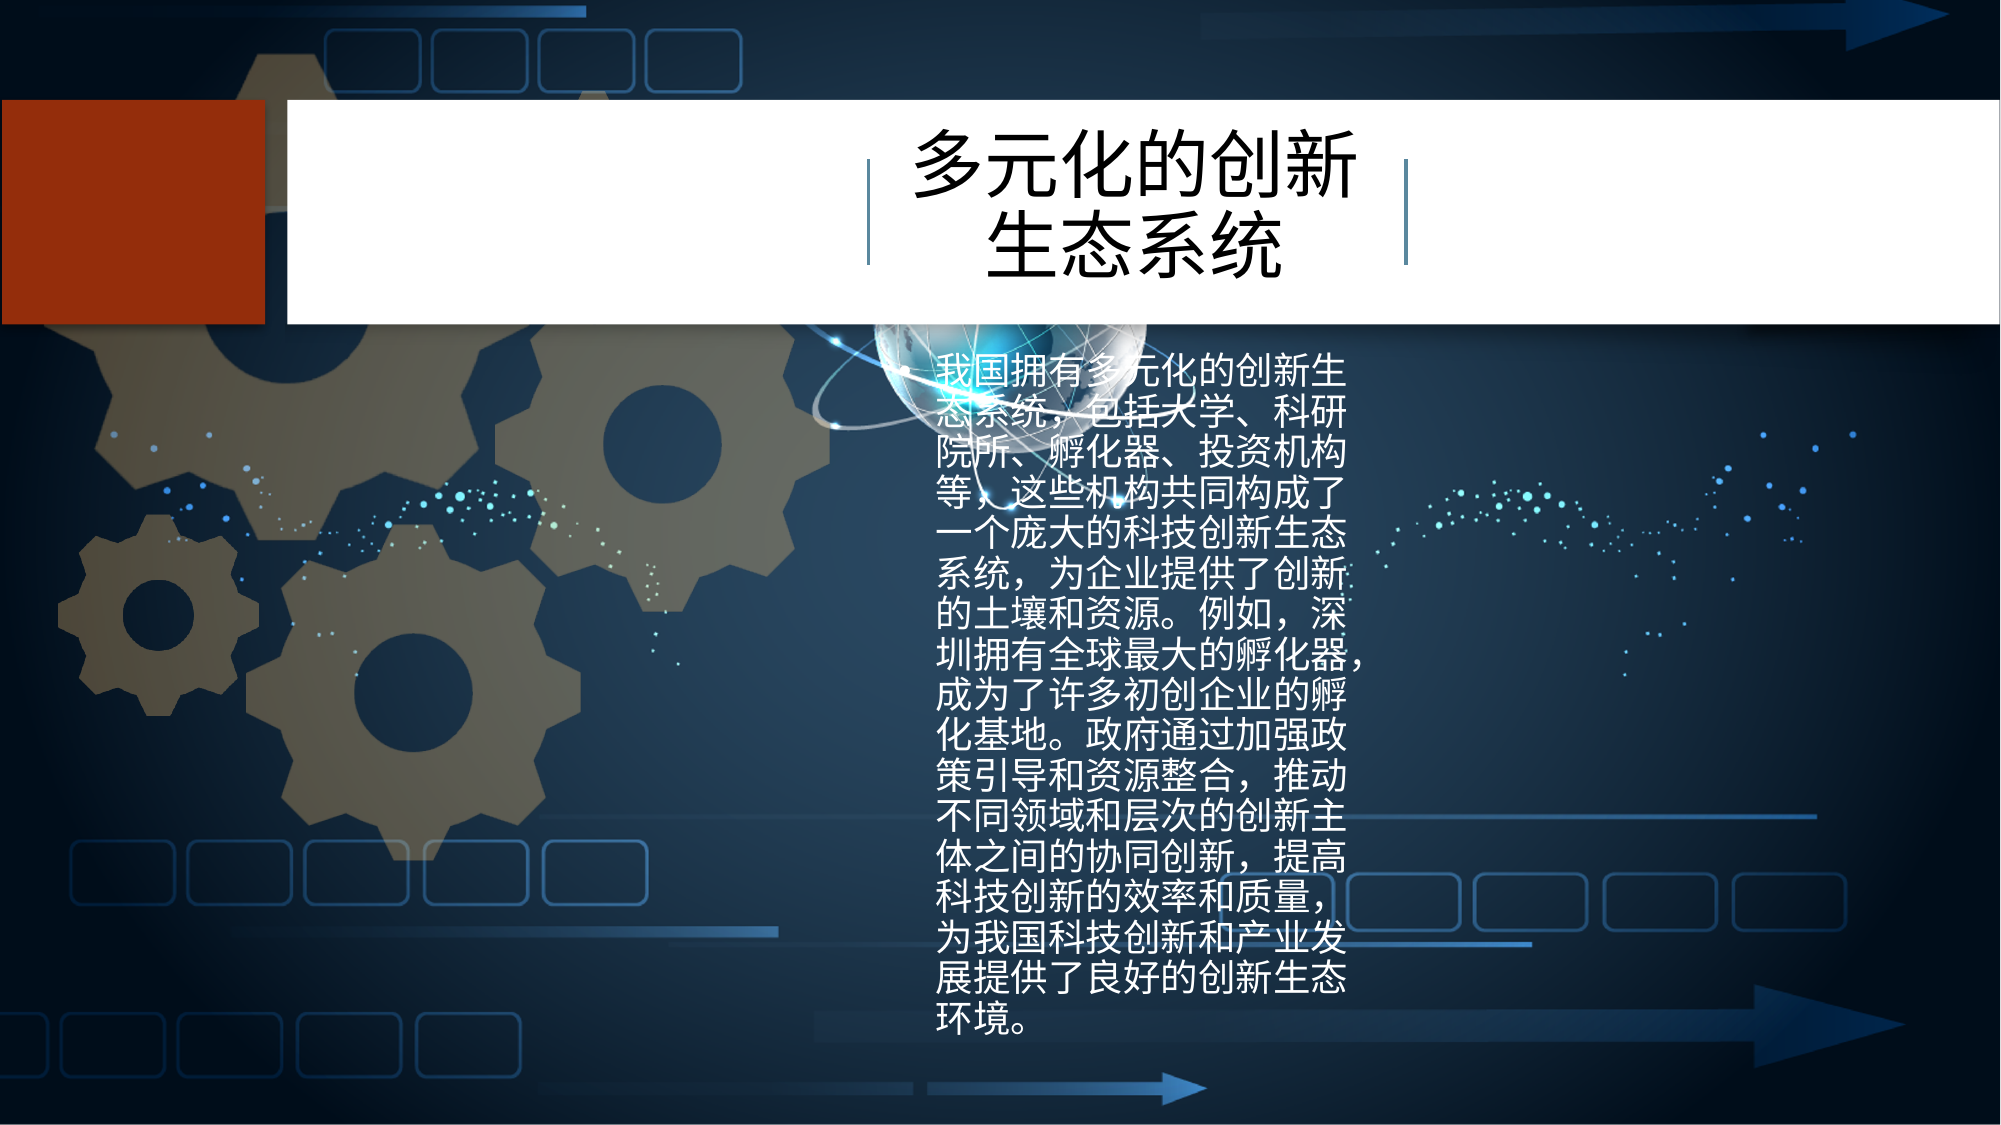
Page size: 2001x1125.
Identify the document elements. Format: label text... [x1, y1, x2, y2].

list 多元化的创新生态系统 [883, 120, 1386, 298]
picture [0, 0, 2001, 1125]
list 我国拥有多元化的创新生态系统，包括大学、科研院所、孵化器、投资机构等，这些机构共同构成了一个庞大的科技创新生态系统，为企业提供了创新的土壤和资源。例如，深圳拥有全球最大的孵化器，成为了许多初创企业的孵化基地。政府通过加强政策引导和资源整合，推动不同领域和层次的创新主体之间的协同创新，提高科技创新的效率和质量，为我国科技创新和产业发展提供了良好的创新生态环境。 [883, 345, 1386, 1074]
